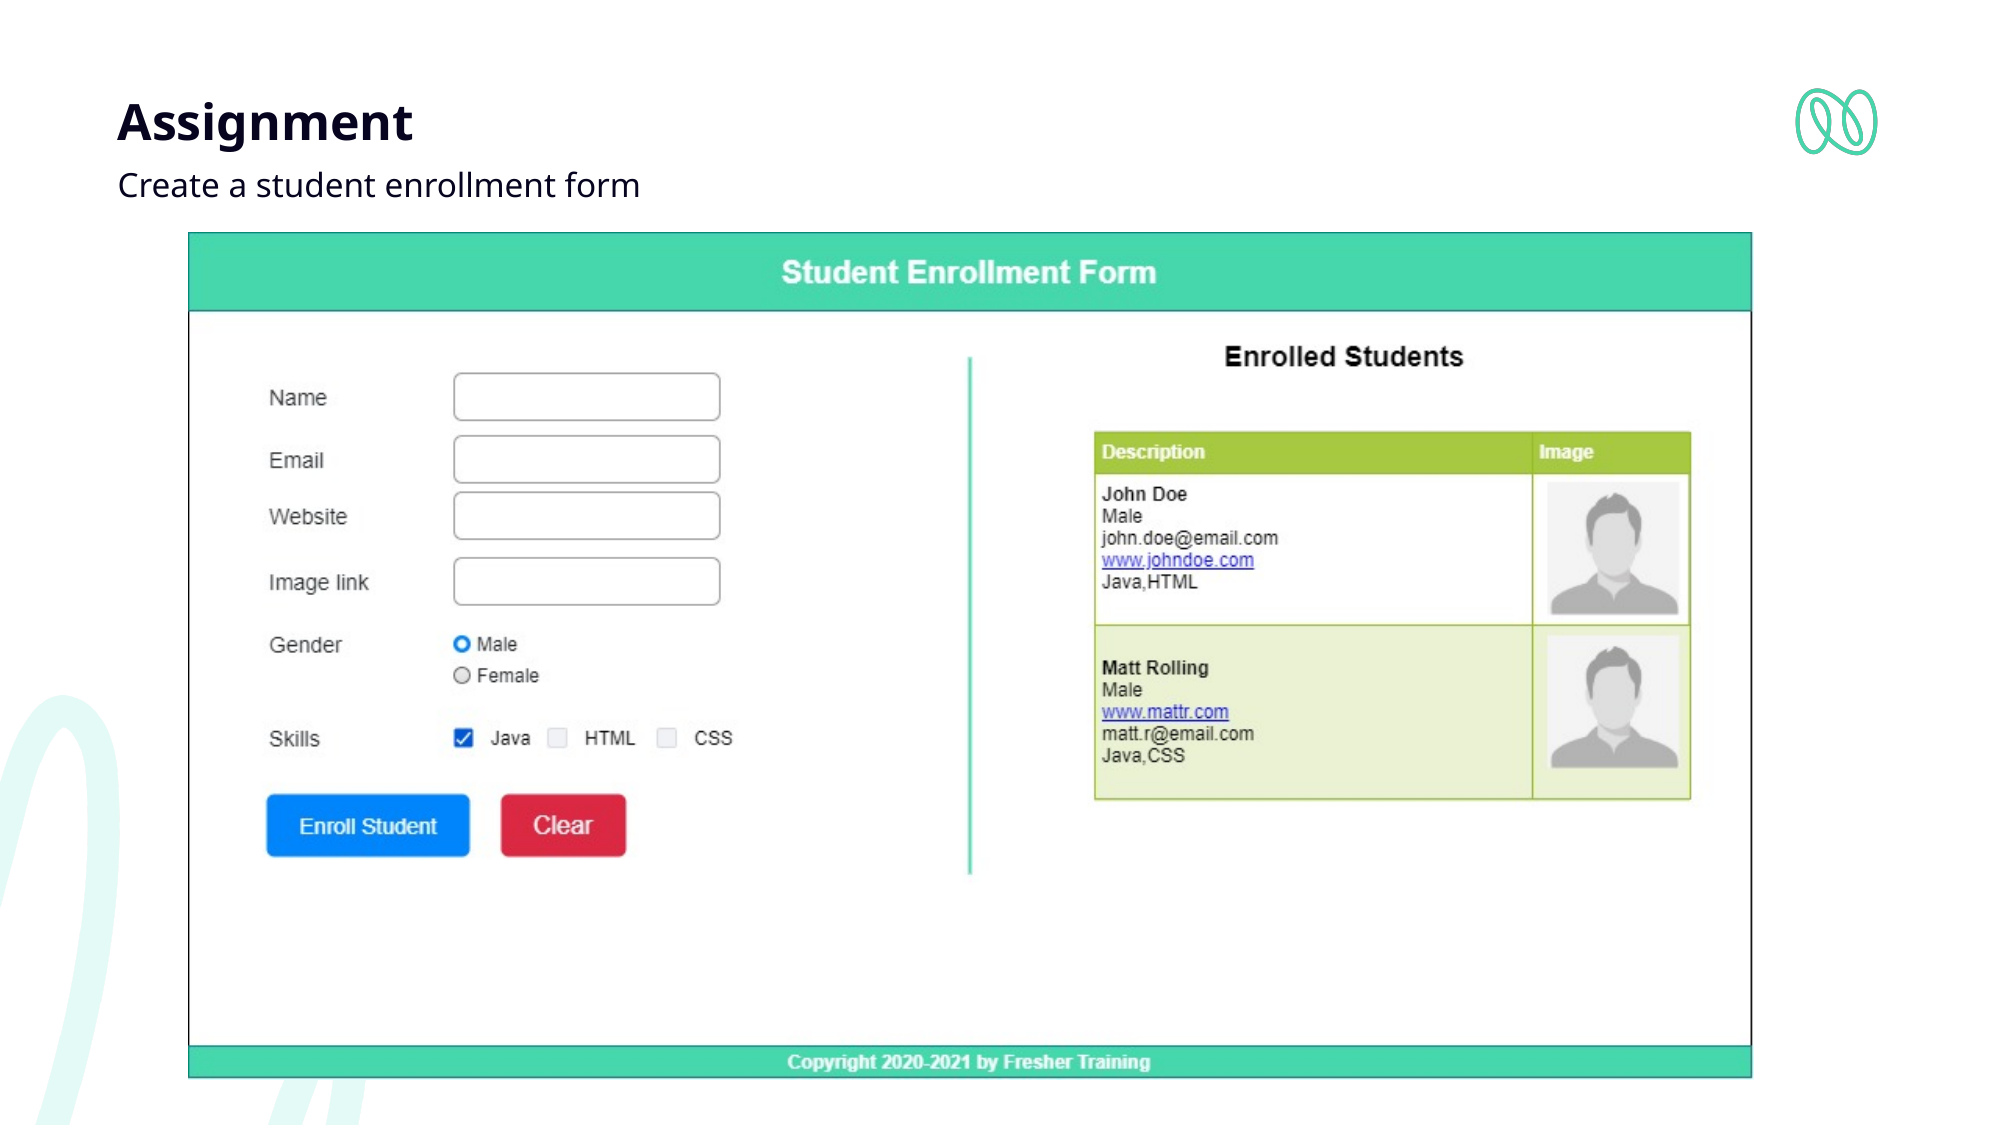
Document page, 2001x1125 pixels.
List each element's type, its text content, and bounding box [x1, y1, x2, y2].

picture [188, 232, 1754, 1080]
list Create a student enrollment form [102, 152, 1284, 213]
picture [1772, 62, 1906, 180]
title Assignment [102, 78, 1284, 152]
